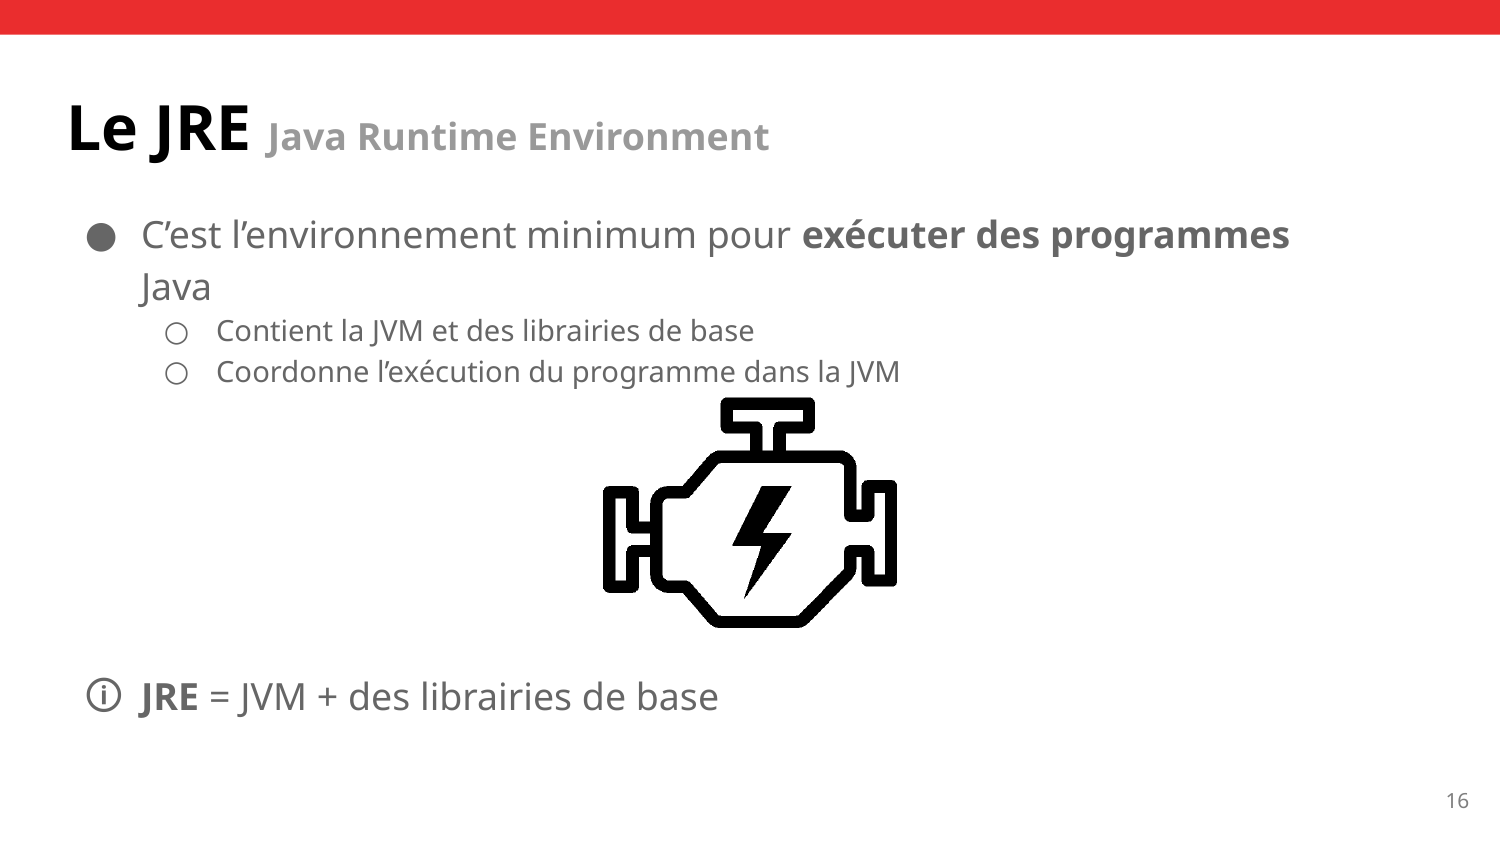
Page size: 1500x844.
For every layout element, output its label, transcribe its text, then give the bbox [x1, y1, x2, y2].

title Le JRE Java Runtime Environment [51, 72, 1449, 176]
picture [602, 368, 898, 663]
list C’est l’environnement minimum pour exécuter des programmes Java Contient la JVM et des librairies de base Coordonne l’exécution du programme dans la JVM [51, 189, 1363, 406]
text_box JRE = JVM + des librairies de base [51, 651, 1294, 786]
slide_number ‹#› [1394, 769, 1484, 834]
